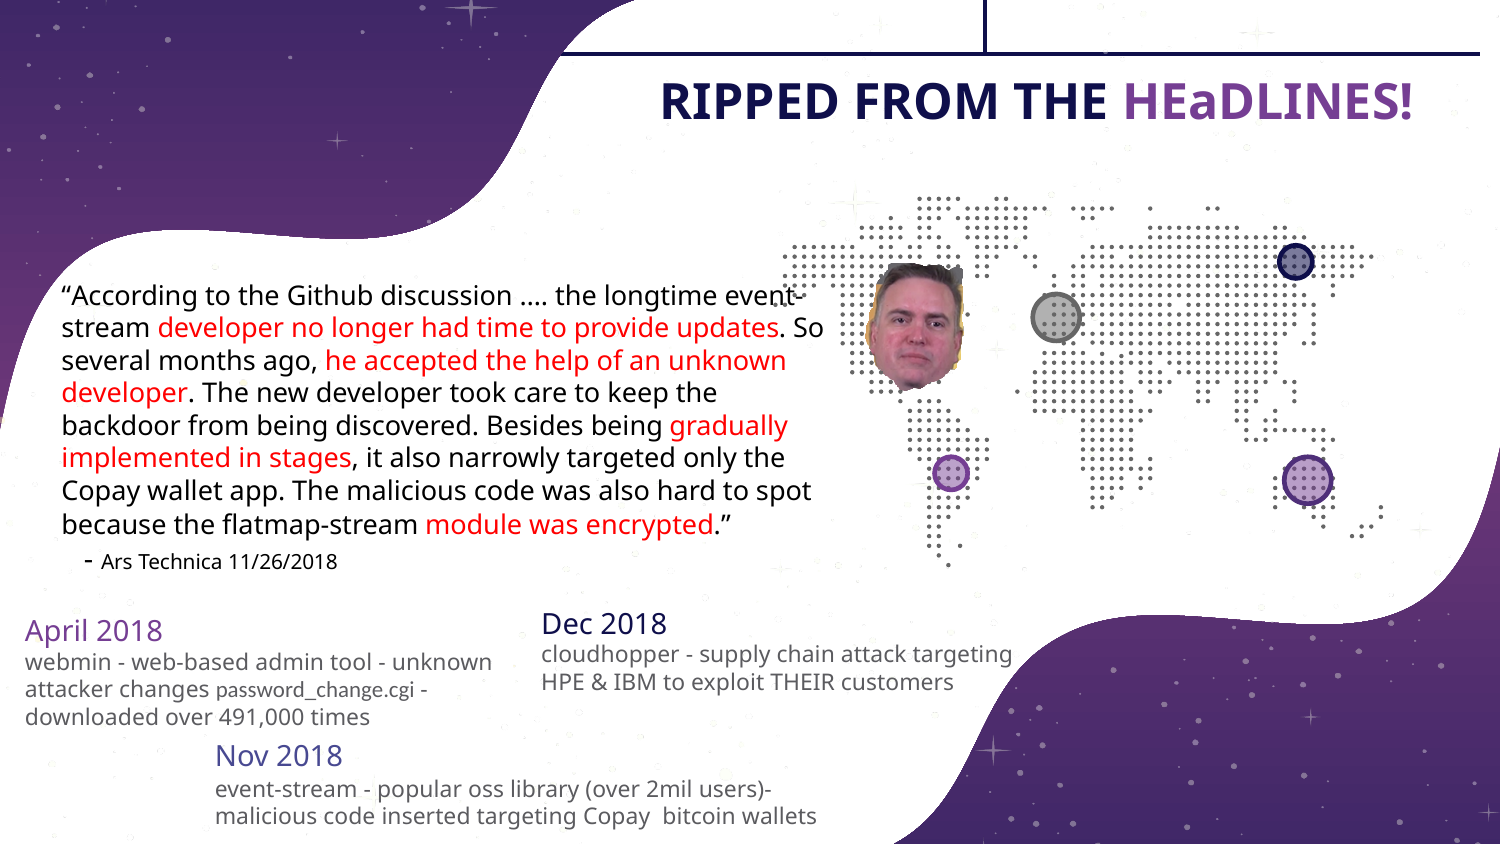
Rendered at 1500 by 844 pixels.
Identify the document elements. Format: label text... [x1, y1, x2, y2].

text_box April 2018 webmin - web-based admin tool - unknown attacker changes password_change.cgi - downloaded over 491,000 times [24, 611, 499, 719]
text_box Dec 2018 cloudhopper - supply chain attack targeting HPE & IBM to exploit THEIR customers [541, 603, 1016, 712]
title RIPPED FROM THE HEaDLINES! [541, 54, 1429, 135]
text_box Nov 2018 event-stream - popular oss library (over 2mil users)- malicious code inserted targeting Copay bitcoin wallets [214, 736, 833, 844]
picture [0, 0, 1500, 844]
text_box “According to the Github discussion …. the longtime event-stream developer no longer had time to provide updates. So several months ago, he accepted the help of an unknown developer. The new developer took care to keep the backdoor from being discovered. Besides being gradually implemented in stages, it also narrowly targeted only the Copay wallet app. The malicious code was also hard to spot because the flatmap-stream module was encrypted.” - Ars Technica 11/26/2018 [46, 263, 767, 391]
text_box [772, 196, 1384, 568]
